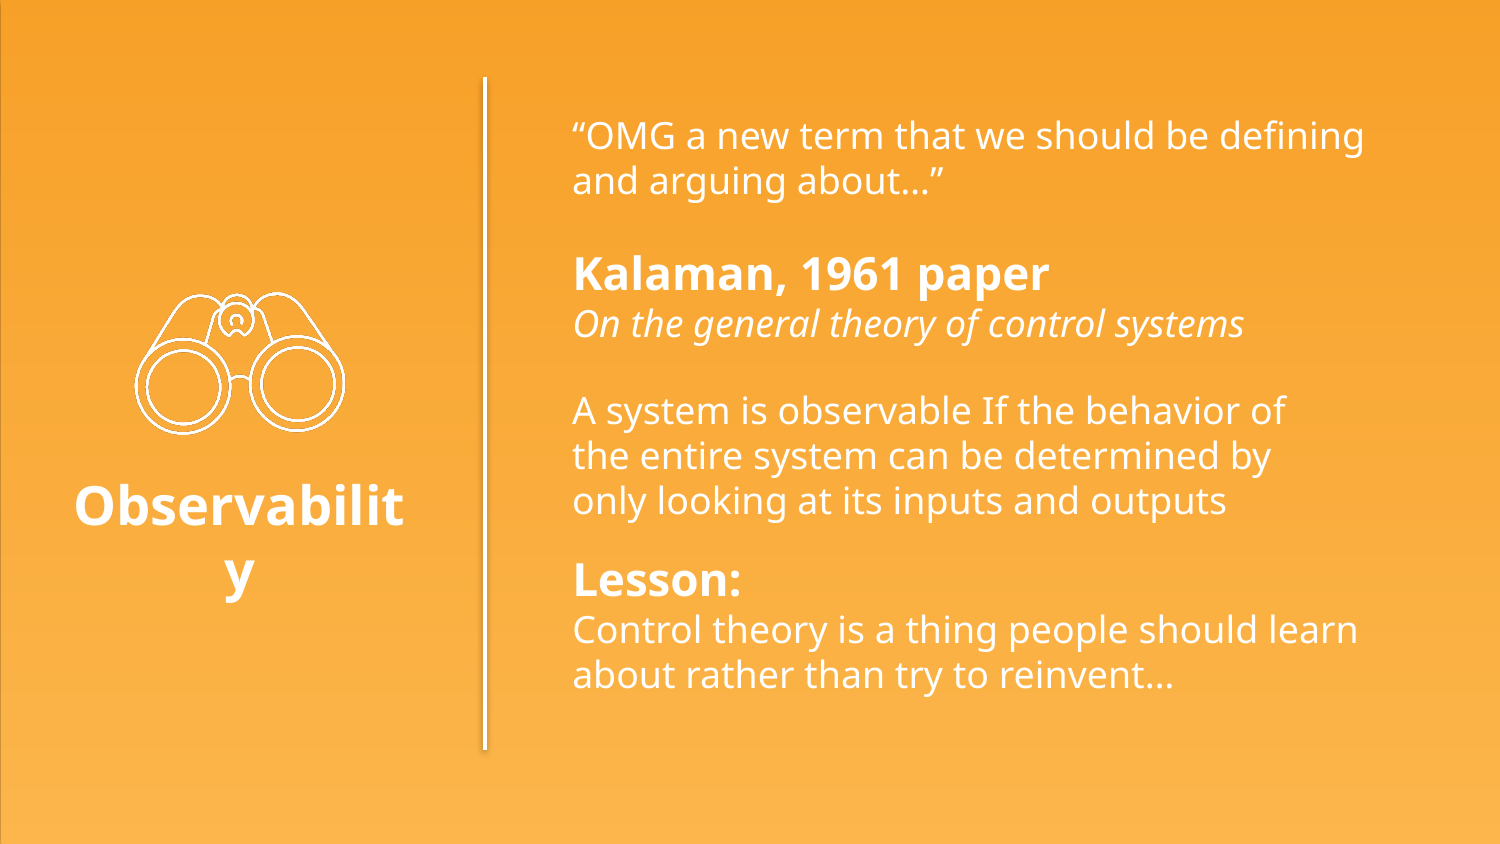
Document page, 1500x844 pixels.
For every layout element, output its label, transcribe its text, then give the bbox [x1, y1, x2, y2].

text_box A system is observable If the behavior of the entire system can be determined by only looking at its inputs and outputs [557, 379, 1321, 530]
picture [133, 292, 346, 435]
text_box Kalaman, 1961 paper On the general theory of control systems [557, 237, 1479, 353]
text_box Observability [45, 464, 434, 609]
text_box Lesson: Control theory is a thing people should learn about rather than try to reinvent… [557, 543, 1479, 703]
text_box “OMG a new term that we should be defining and arguing about…” [557, 105, 1423, 210]
text_box [1, 0, 1500, 844]
